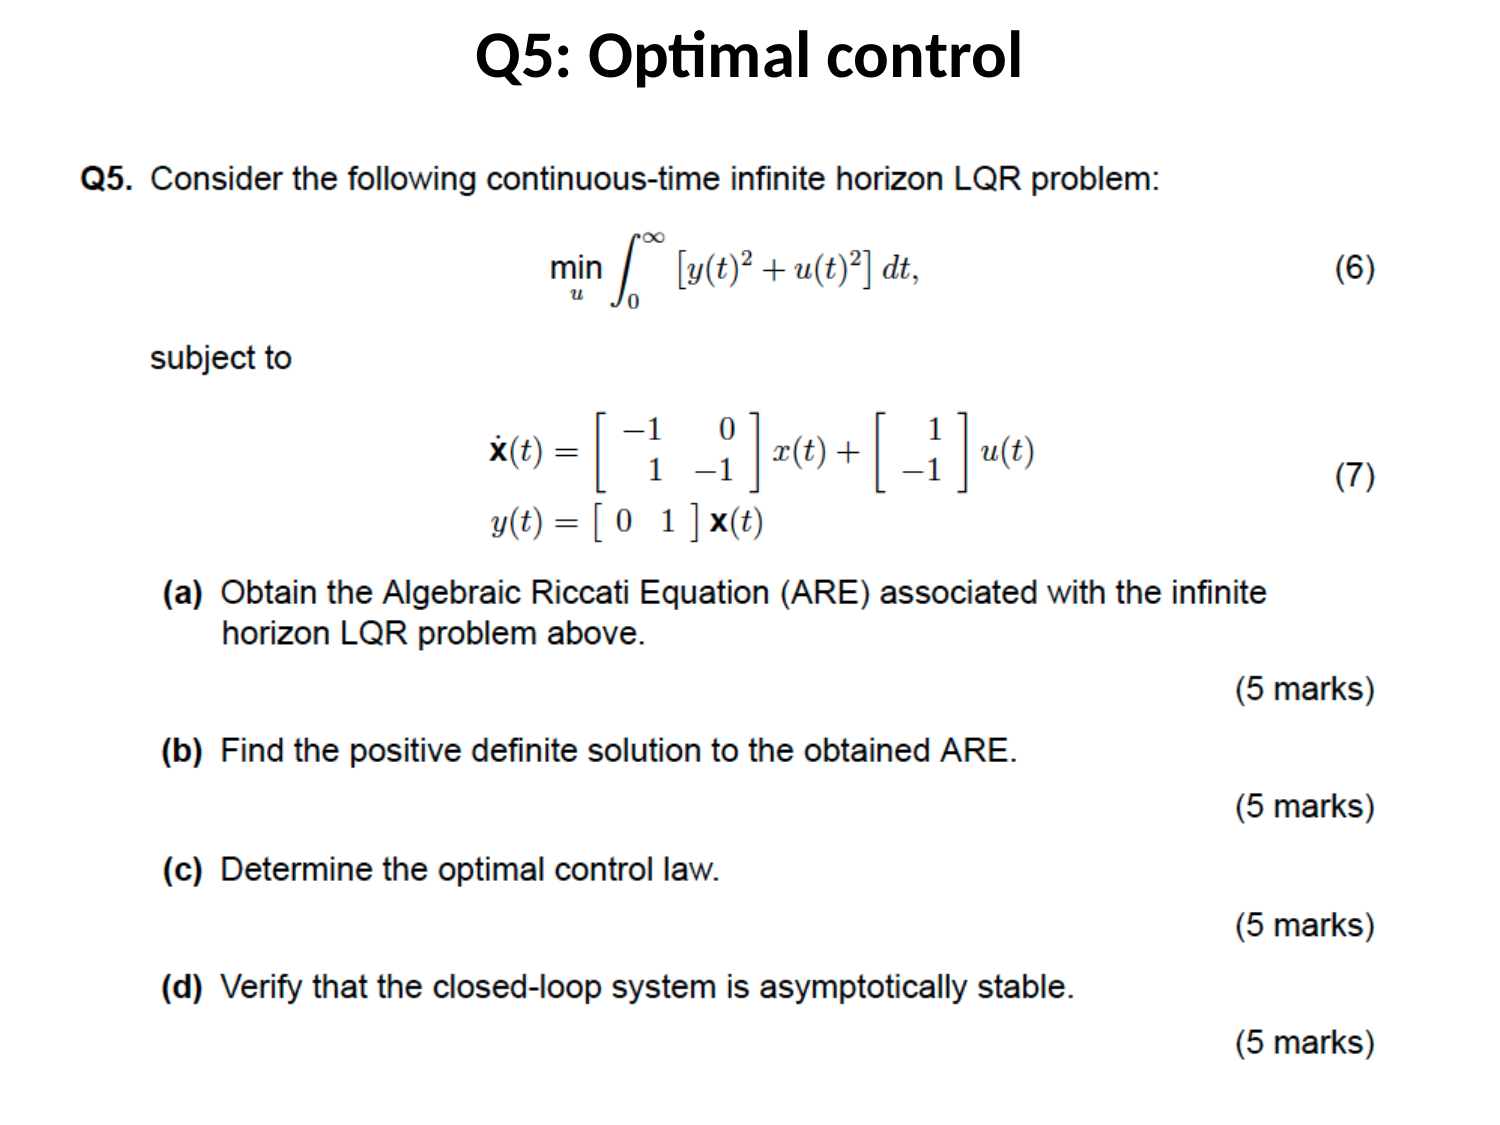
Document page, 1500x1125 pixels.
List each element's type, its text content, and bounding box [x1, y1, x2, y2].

text_box Q5: Optimal control [74, 1, 1425, 100]
picture [59, 132, 1426, 1078]
